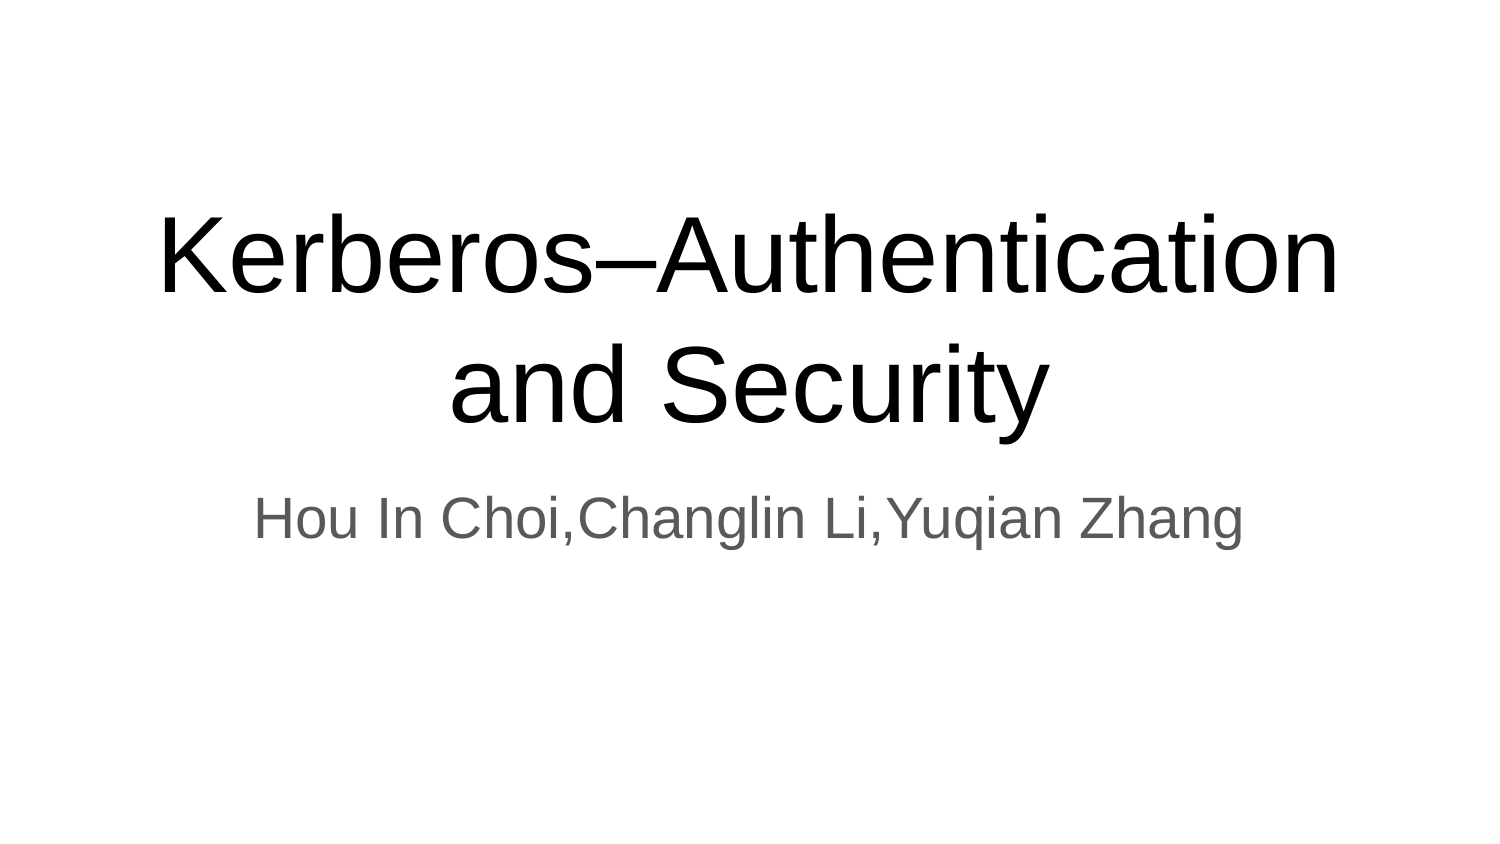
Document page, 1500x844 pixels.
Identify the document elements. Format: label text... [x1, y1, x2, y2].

title Kerberos–Authentication and Security [51, 122, 1449, 459]
subtitle Hou In Choi,Changlin Li,Yuqian Zhang [51, 464, 1449, 595]
